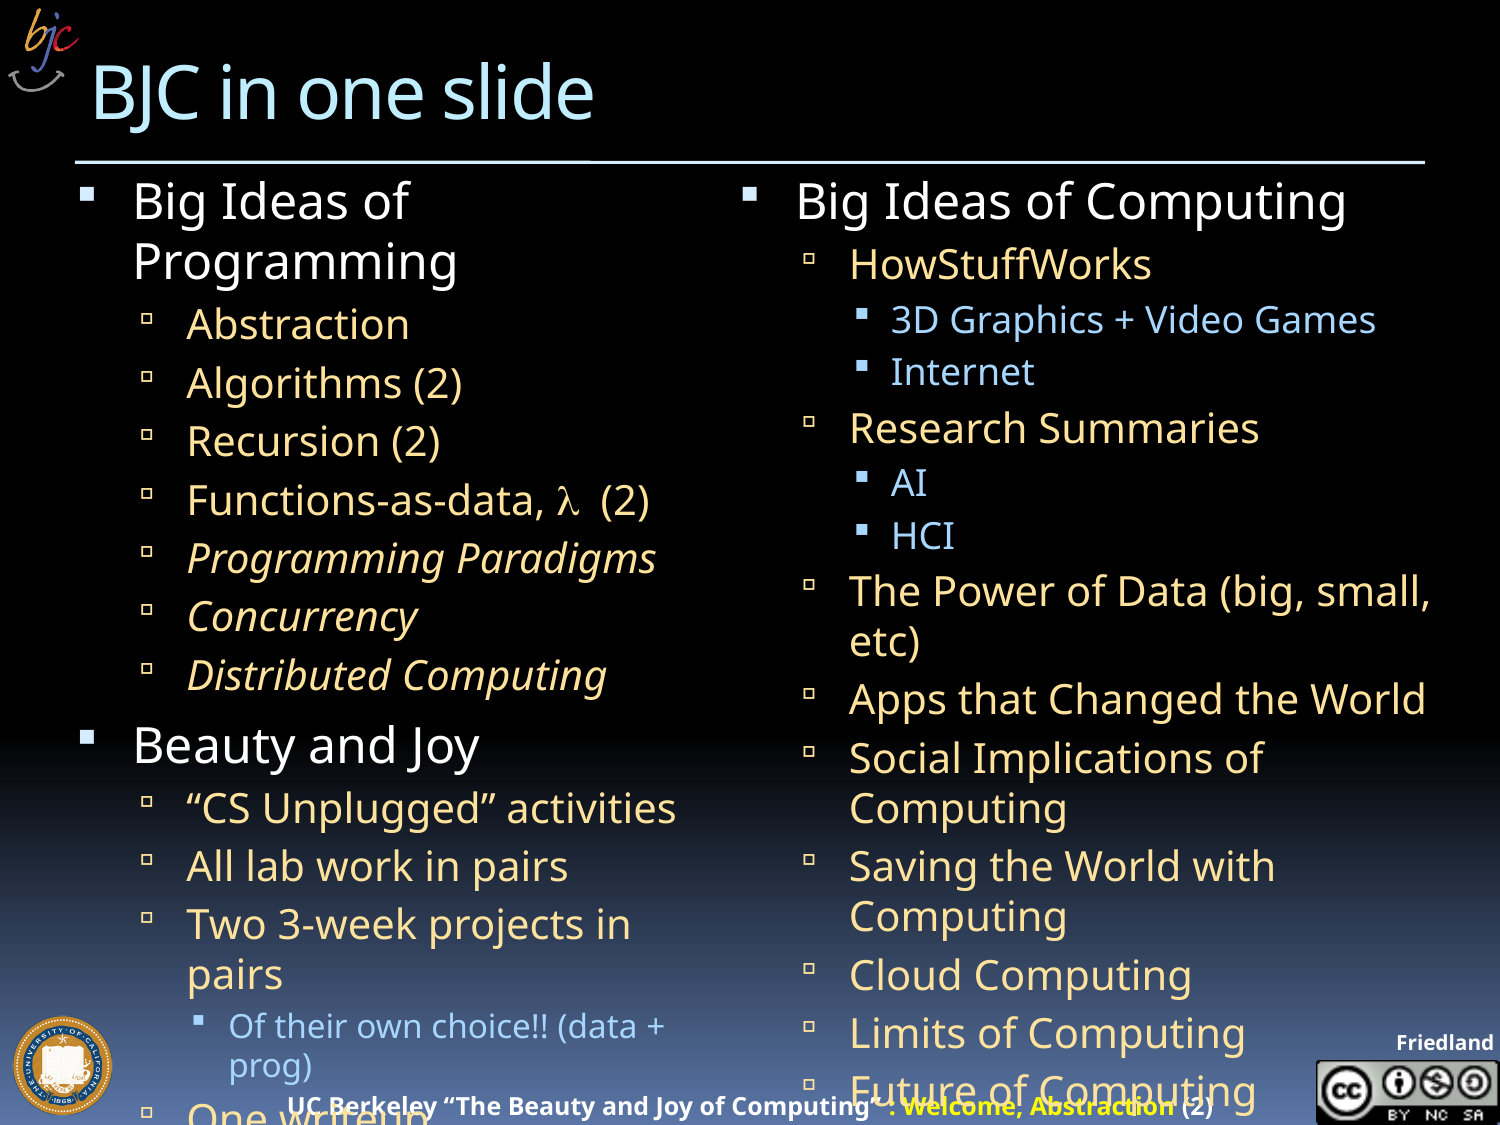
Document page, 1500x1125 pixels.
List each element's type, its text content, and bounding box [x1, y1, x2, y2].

list Big Ideas of Programming Abstraction Algorithms (2) Recursion (2) Functions-as-data, l (2) Programming Paradigms Concurrency Distributed Computing Beauty and Joy “CS Unplugged” activities All lab work in pairs Two 3-week projects in pairs Of their own choice!! (data + prog) One writeup Of students’ own choice!! [49, 162, 712, 1034]
picture [1316, 1060, 1500, 1125]
picture [12, 1015, 113, 1116]
picture [8, 8, 79, 92]
list Big Ideas of Computing HowStuffWorks 3D Graphics + Video Games Internet Research Summaries AI HCI The Power of Data (big, small, etc) Apps that Changed the World Social Implications of Computing Saving the World with Computing Cloud Computing Limits of Computing Future of Computing [712, 162, 1463, 1034]
title BJC in one slide [75, 37, 1425, 163]
